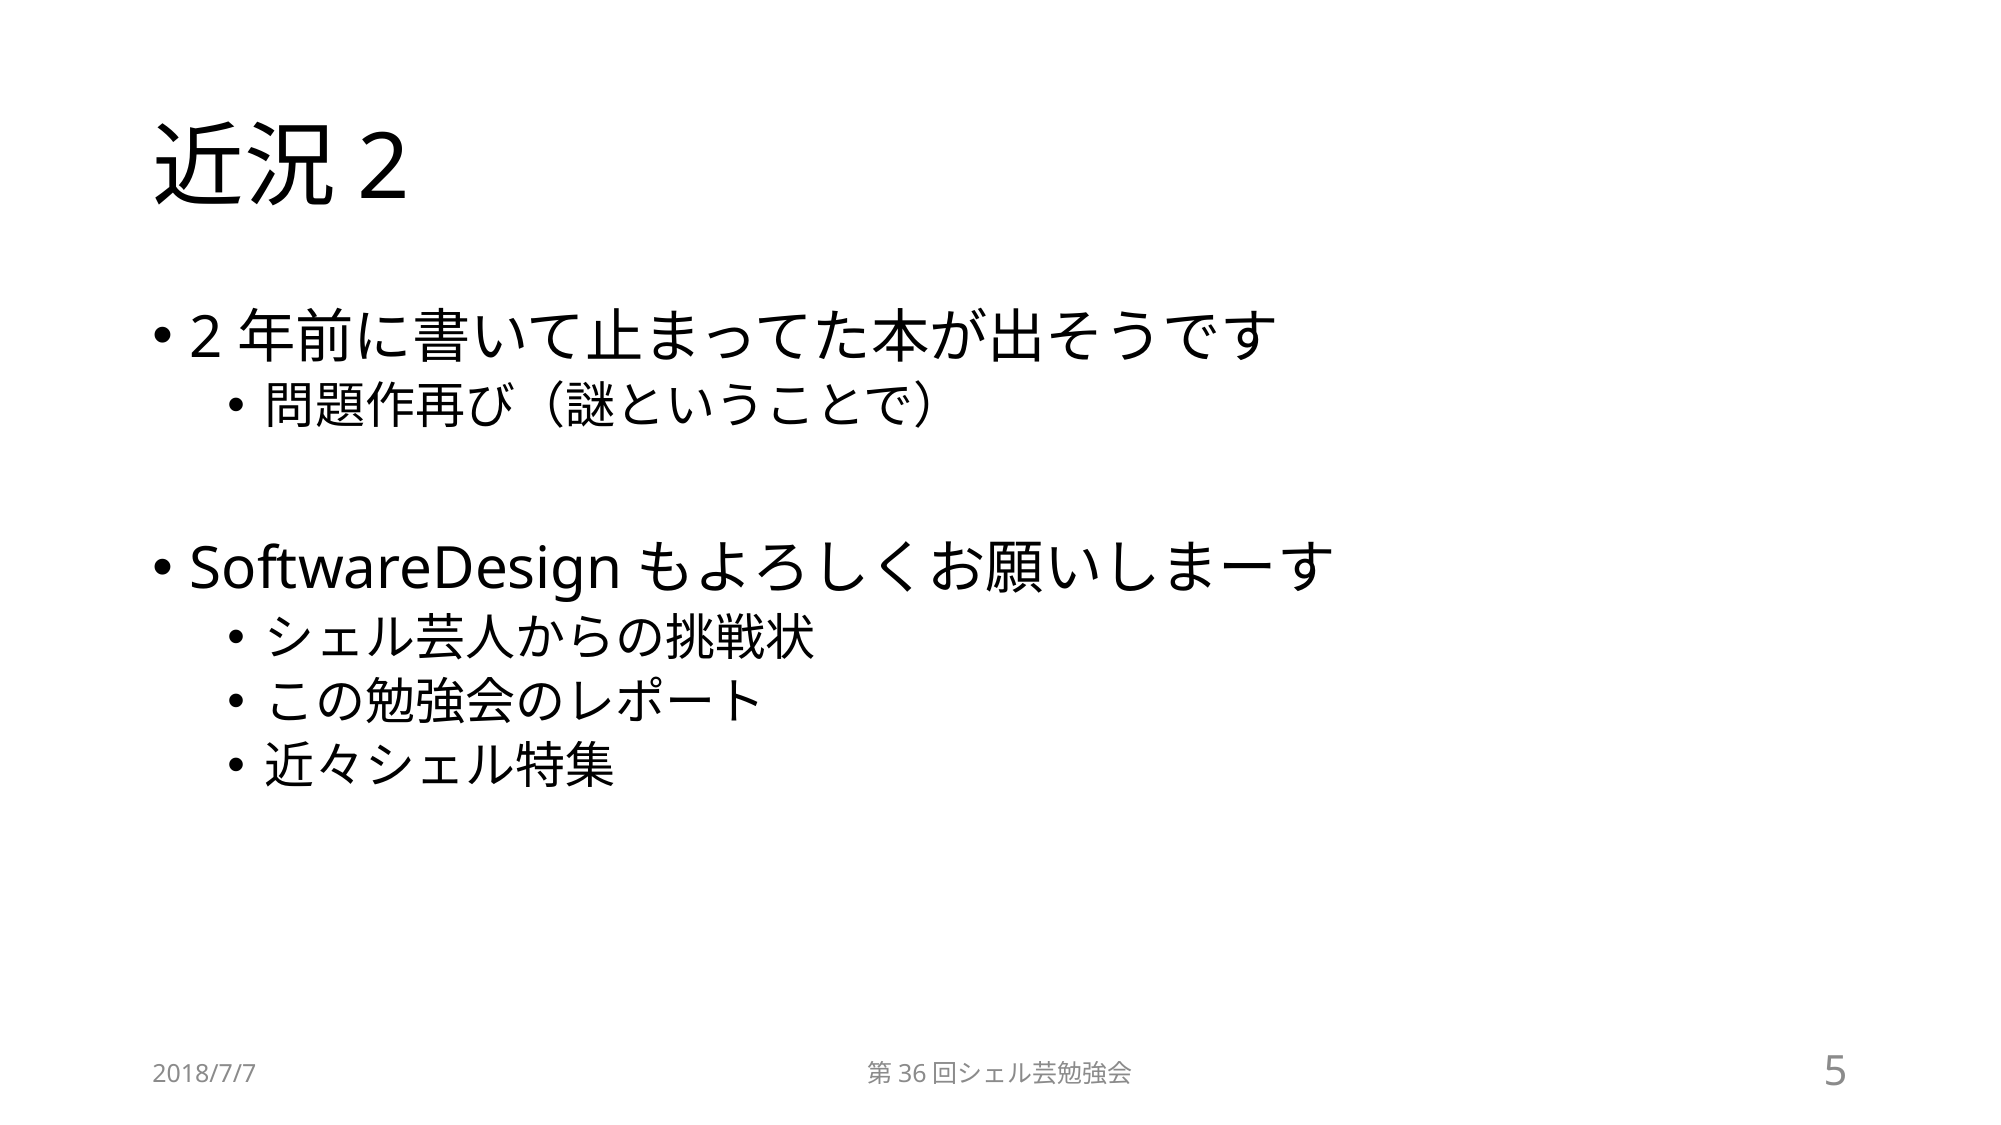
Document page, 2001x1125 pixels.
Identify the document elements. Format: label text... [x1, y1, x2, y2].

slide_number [137, 1042, 588, 1103]
slide_number 5 [1412, 1042, 1863, 1103]
list 2年前に書いて止まってた本が出そうです 問題作再び（謎ということで） SoftwareDesignもよろしくお願いしまーす シェル芸人からの挑戦状 この勉強会のレポート 近々シェル特集 [137, 299, 1863, 1014]
title 近況2 [137, 59, 1863, 278]
footer 第36回シェル芸勉強会 [662, 1042, 1338, 1103]
